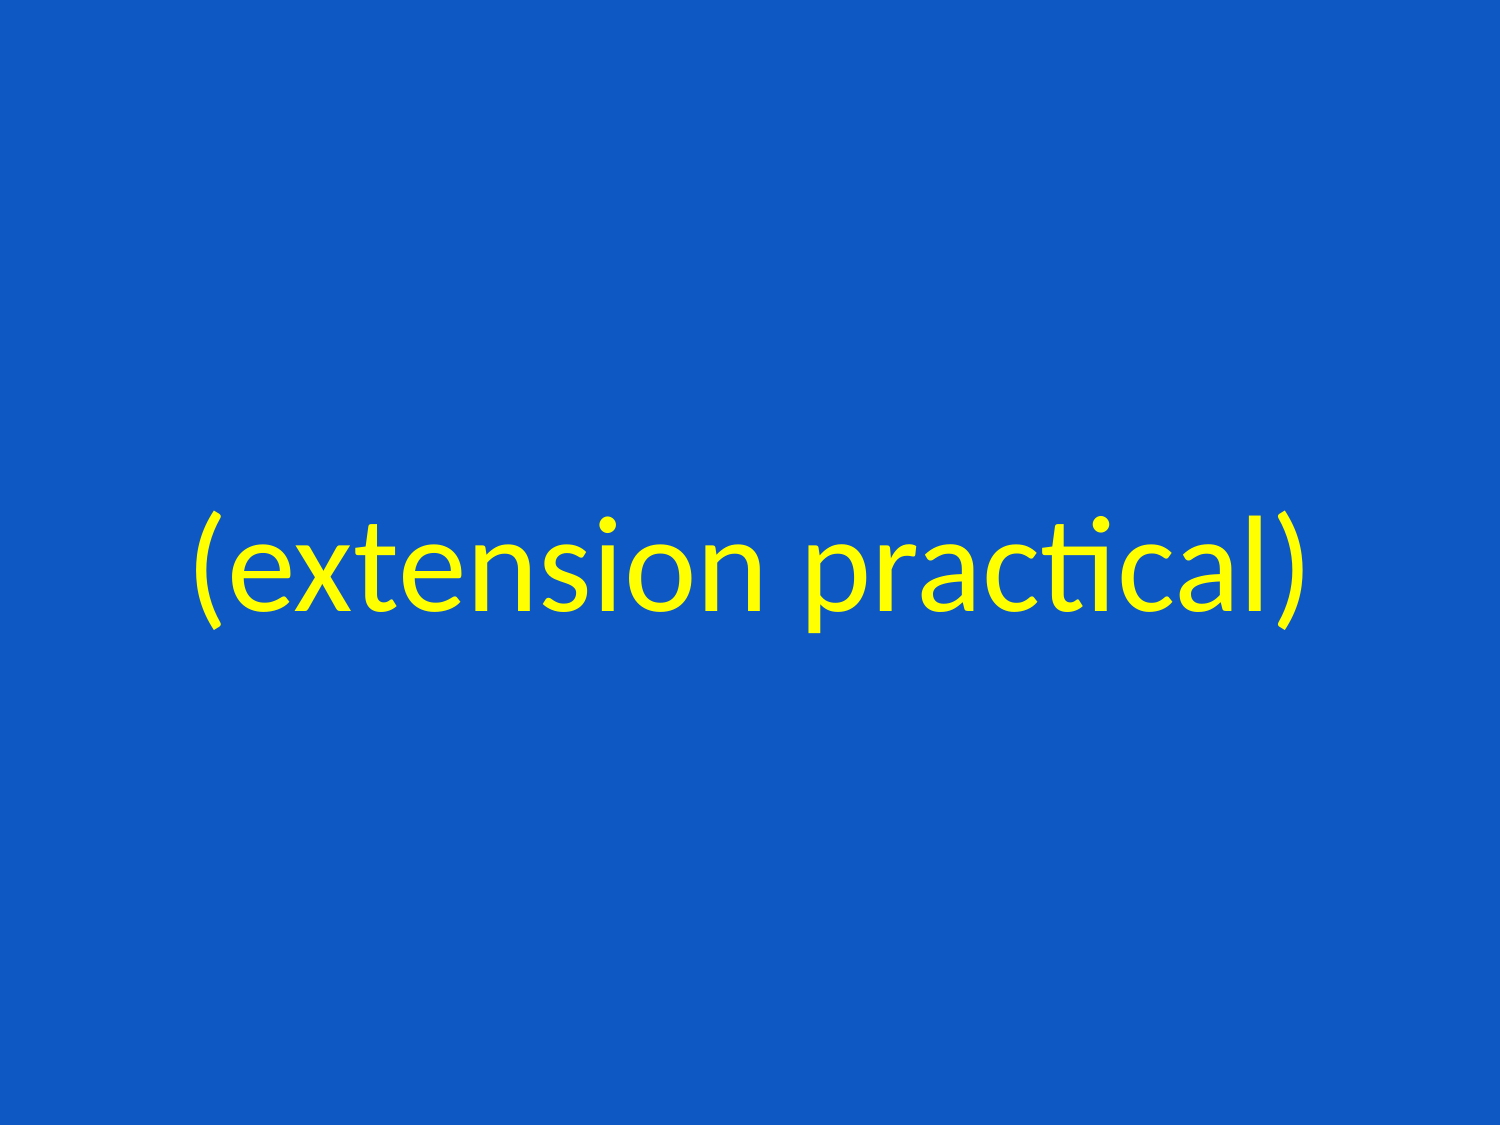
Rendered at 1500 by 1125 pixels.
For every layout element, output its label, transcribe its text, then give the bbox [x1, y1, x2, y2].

list (extension practical) [74, 77, 1426, 1036]
